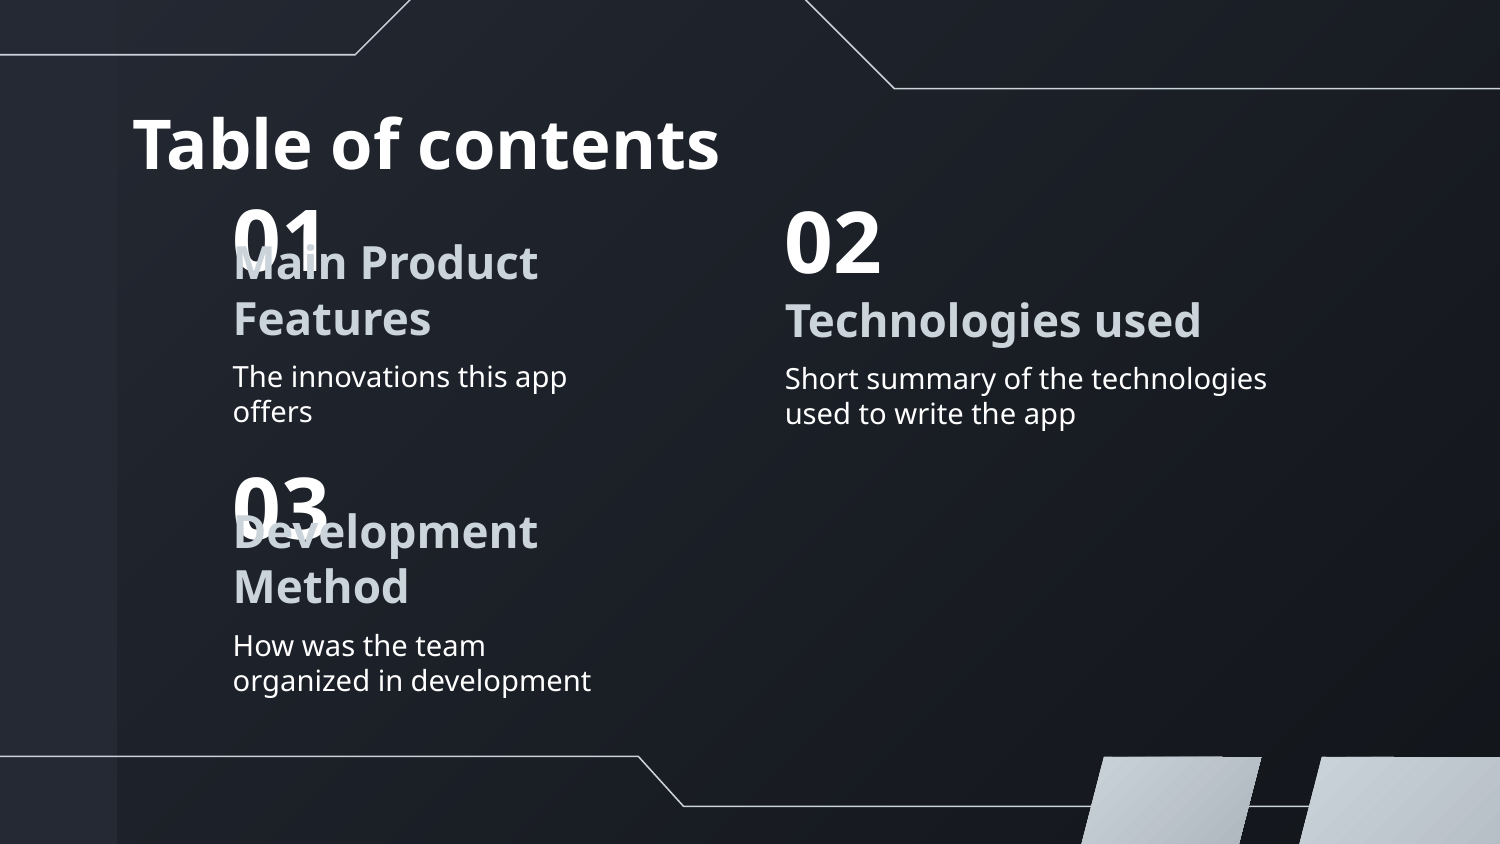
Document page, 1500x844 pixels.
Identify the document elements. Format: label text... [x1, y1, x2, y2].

subtitle The innovations this app offers [217, 353, 628, 444]
subtitle Main Product Features [217, 291, 733, 360]
title 03 [217, 446, 368, 560]
text_box 02 [769, 180, 920, 293]
subtitle Development Method [217, 560, 733, 628]
title 01 [217, 178, 368, 291]
title Table of contents [117, 85, 1383, 181]
text_box Short summary of the technologies used to write the app [769, 356, 1285, 446]
text_box Technologies used [769, 293, 1285, 356]
subtitle How was the team organized in development [217, 622, 628, 712]
